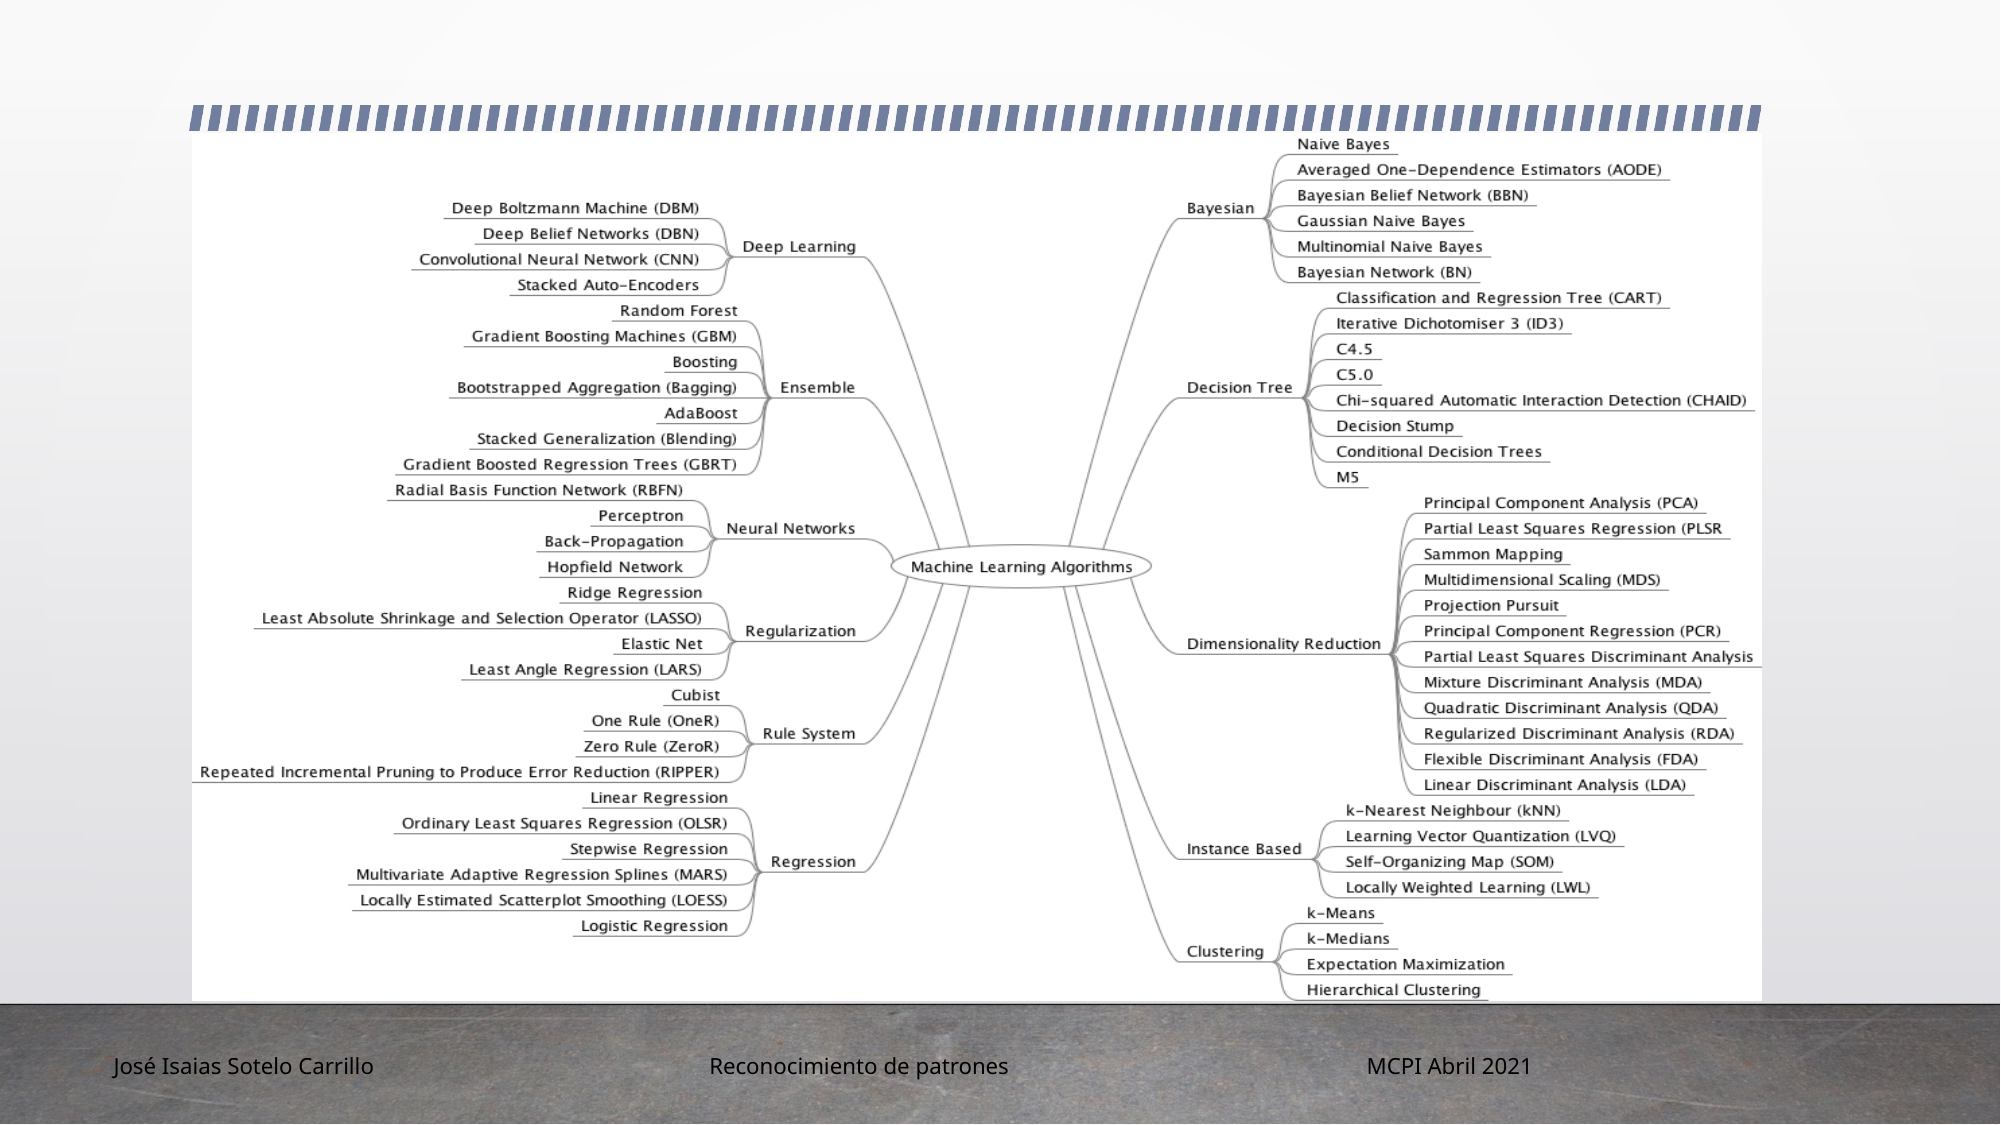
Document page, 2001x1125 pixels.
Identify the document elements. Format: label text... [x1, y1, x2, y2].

subtitle José Isaias Sotelo Carrillo [98, 1032, 605, 1094]
picture [192, 133, 1762, 1001]
picture [0, 1004, 2000, 1124]
text_box MCPI Abril 2021 [1196, 1032, 1704, 1094]
text_box Reconocimiento de patrones [605, 1032, 1113, 1094]
